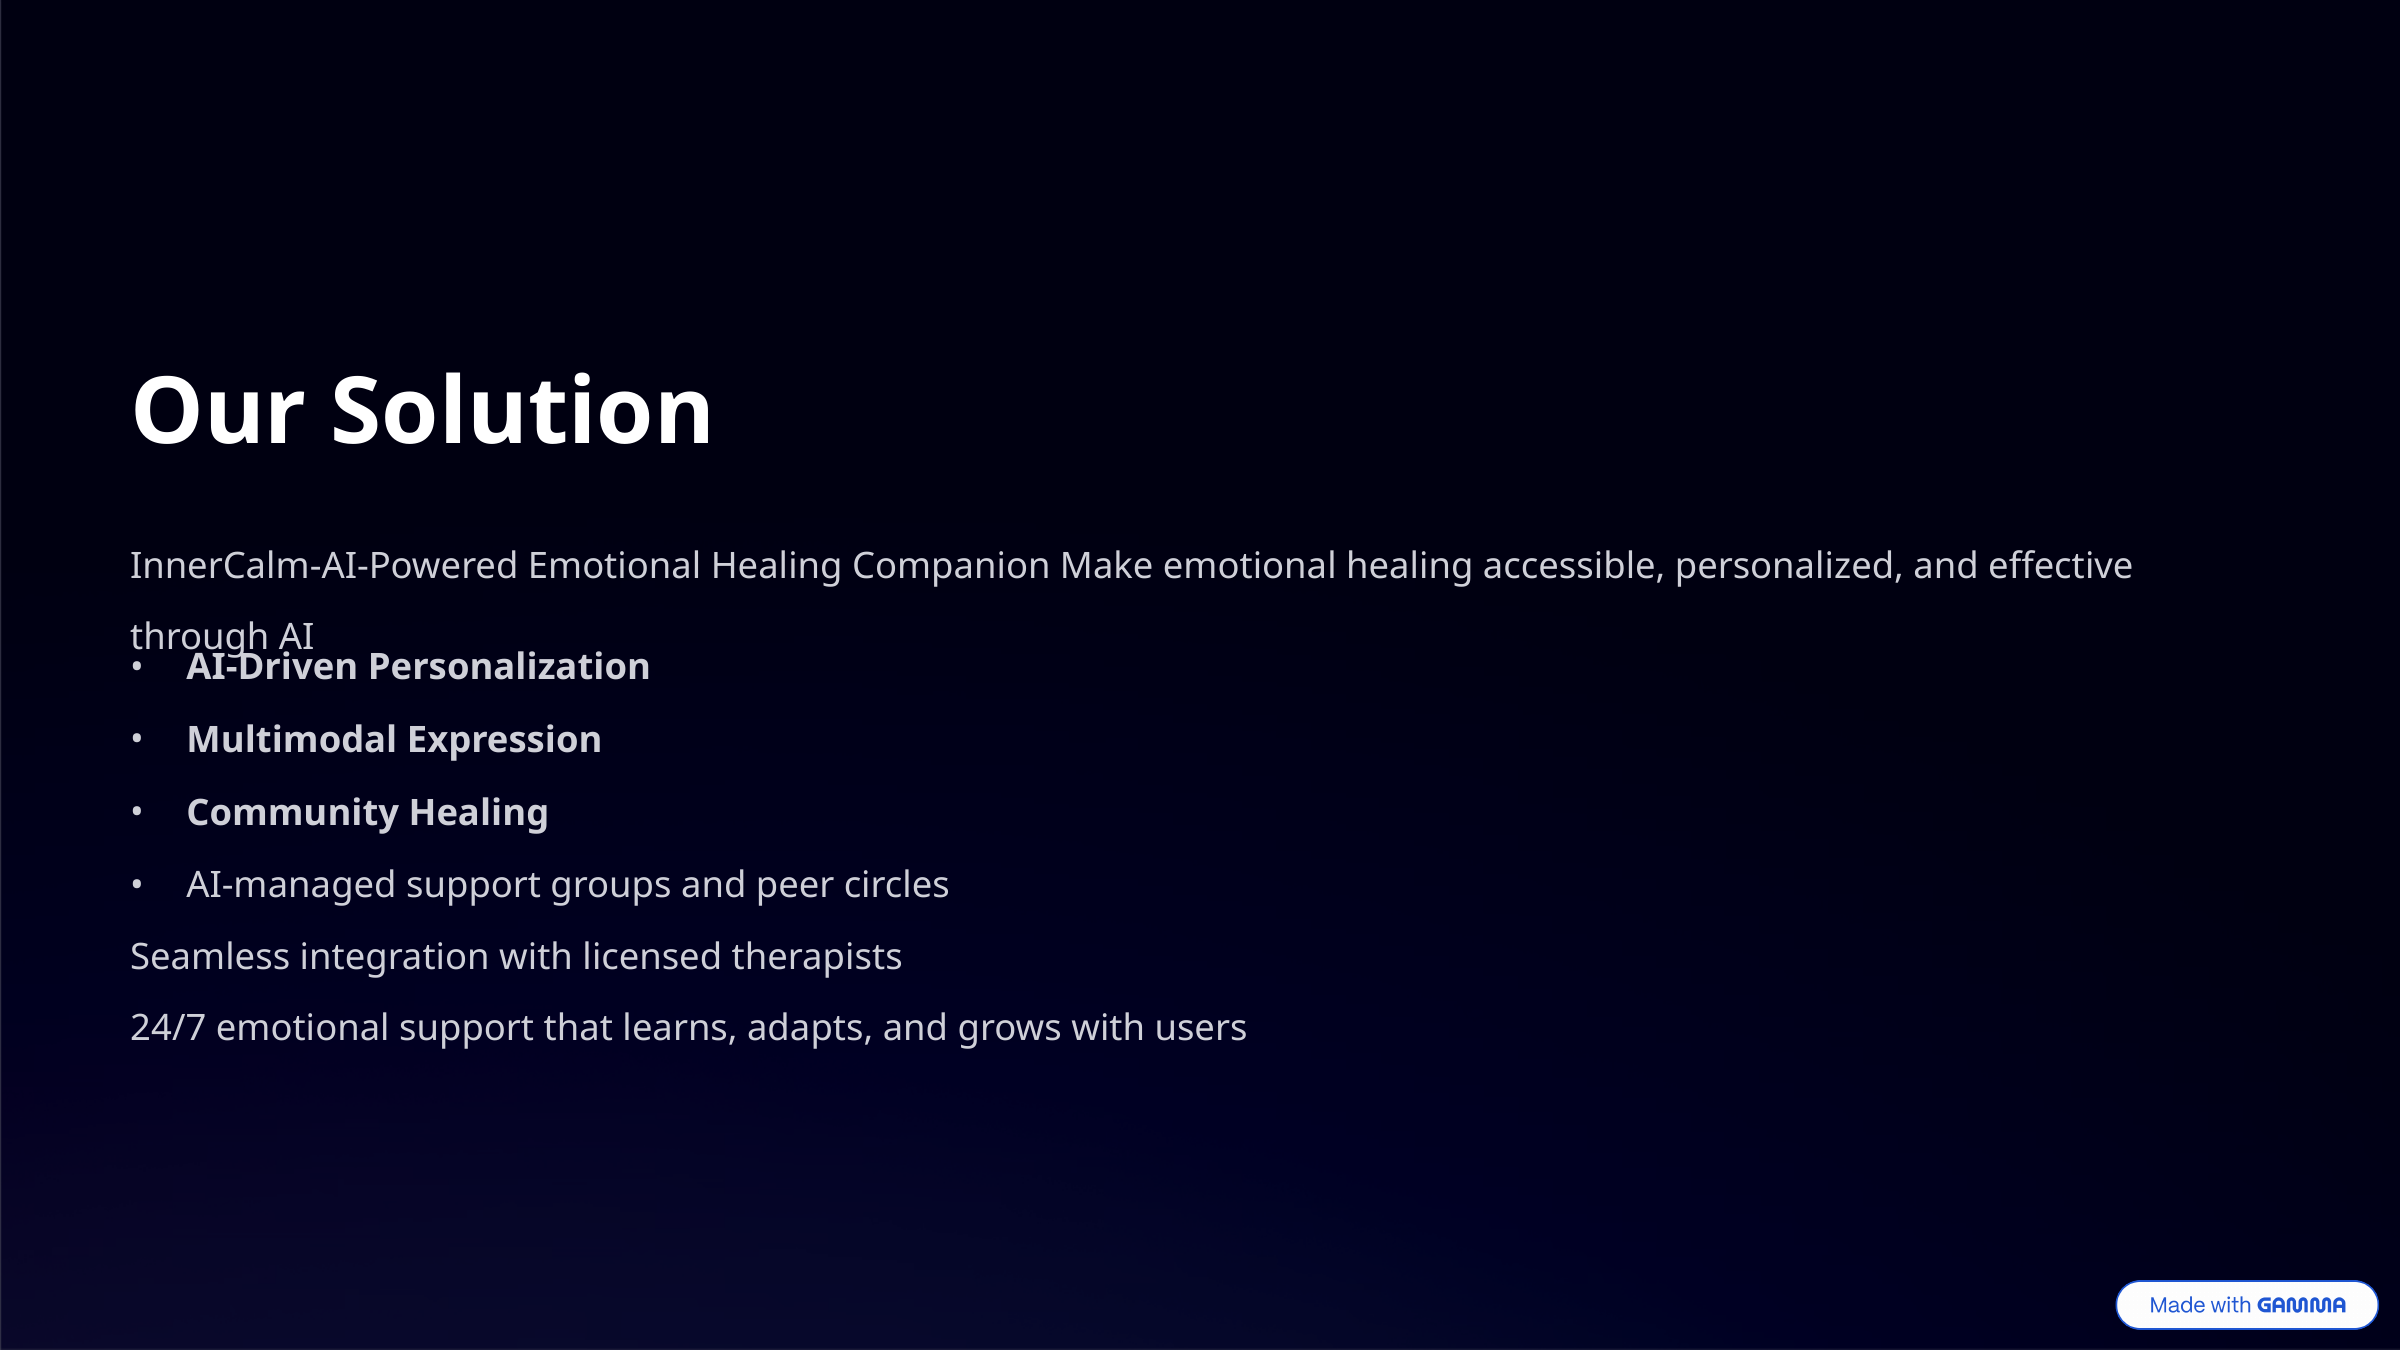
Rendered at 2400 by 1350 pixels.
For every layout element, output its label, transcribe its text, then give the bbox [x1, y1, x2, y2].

text_box Seamless integration with licensed therapists 24/7 emotional support that learns, adapts, and grows with users [130, 906, 2270, 1026]
text_box AI-managed support groups and peer circles [130, 833, 2270, 894]
picture [2106, 1271, 2389, 1339]
text_box Community Healing [130, 761, 2270, 821]
text_box Our Solution [130, 324, 1061, 441]
text_box AI-Driven Personalization [130, 616, 2270, 676]
text_box InnerCalm-AI-Powered Emotional Healing Companion Make emotional healing accessible, personalized, and effective through AI [130, 514, 2270, 575]
text_box Multimodal Expression [130, 688, 2270, 749]
